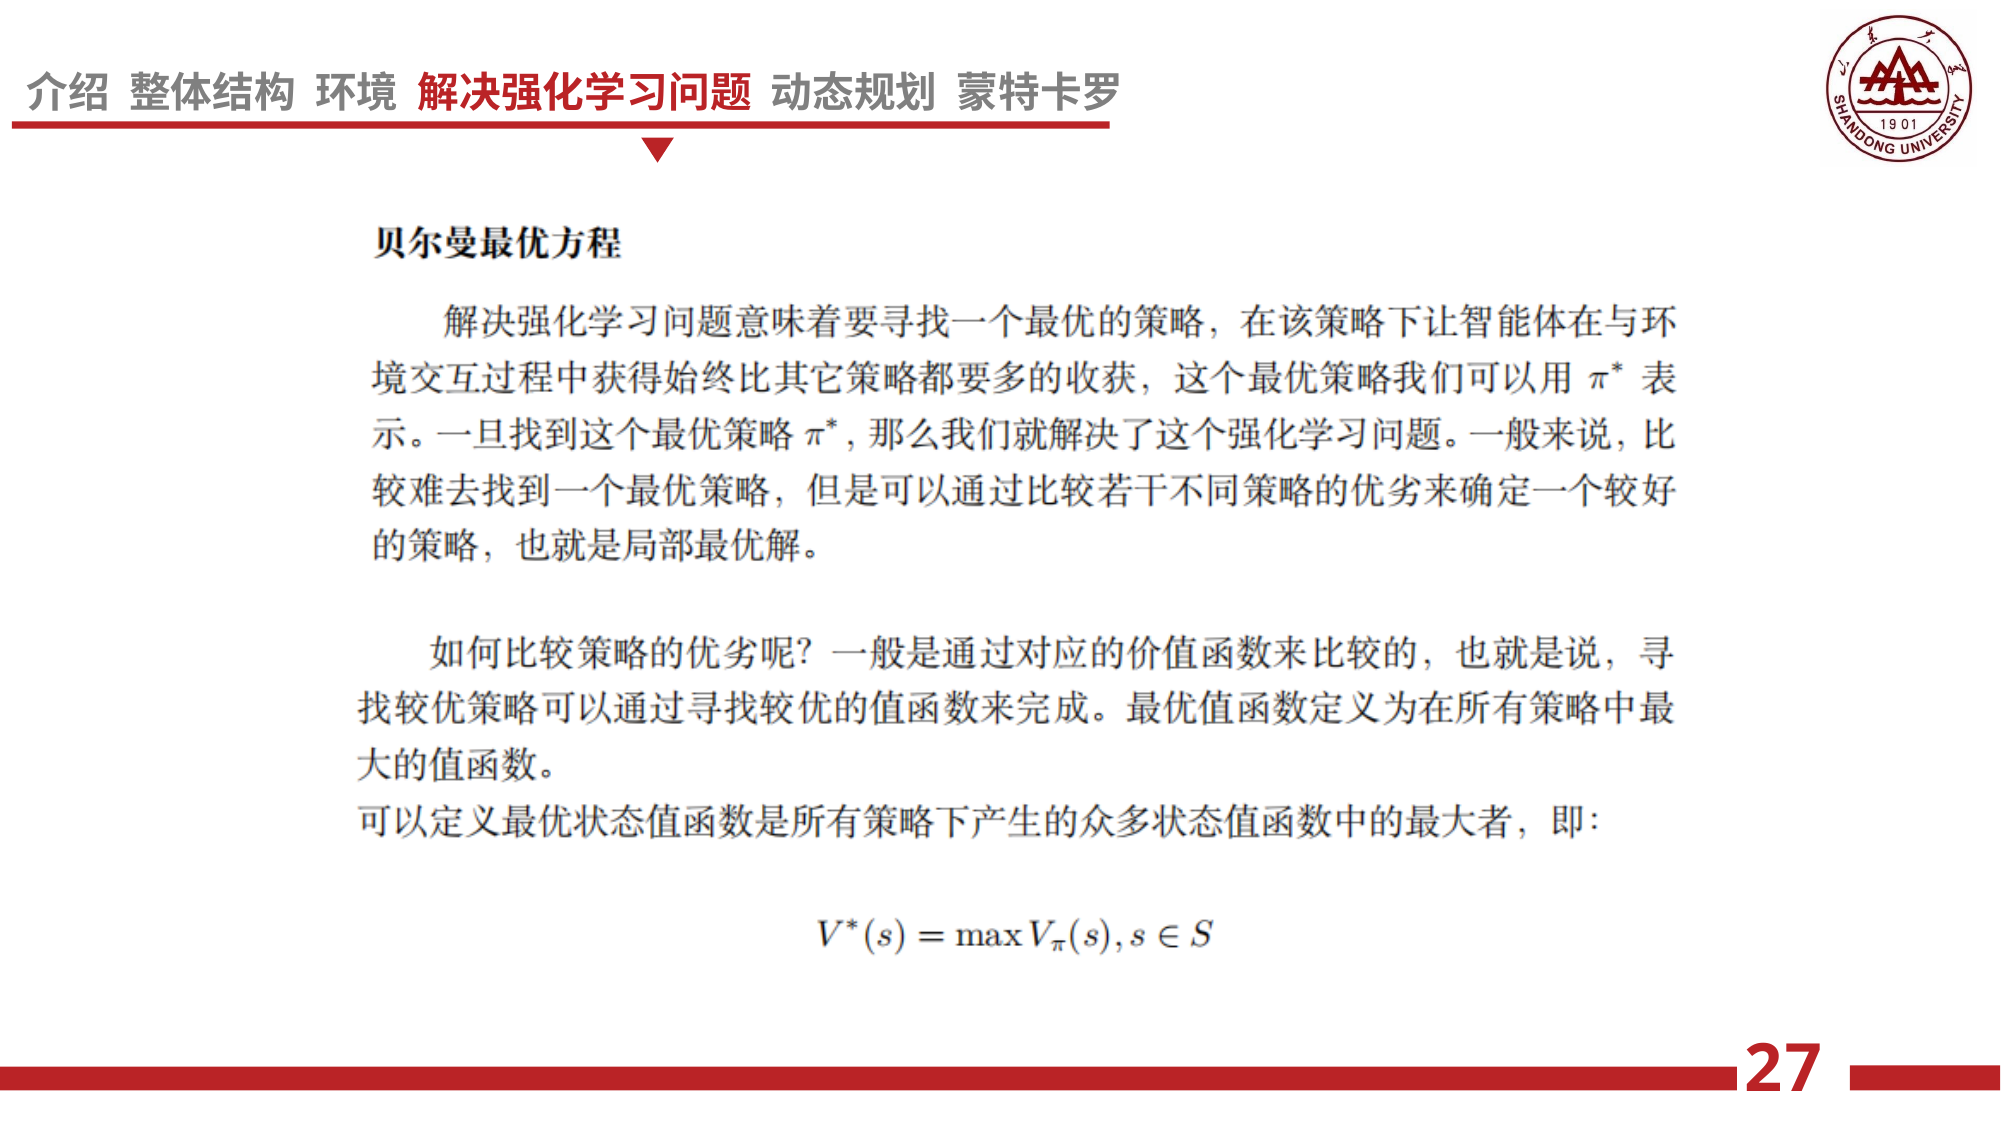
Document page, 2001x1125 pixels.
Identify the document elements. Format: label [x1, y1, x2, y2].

picture [353, 204, 1694, 573]
picture [1820, 9, 1977, 167]
picture [353, 612, 1682, 959]
